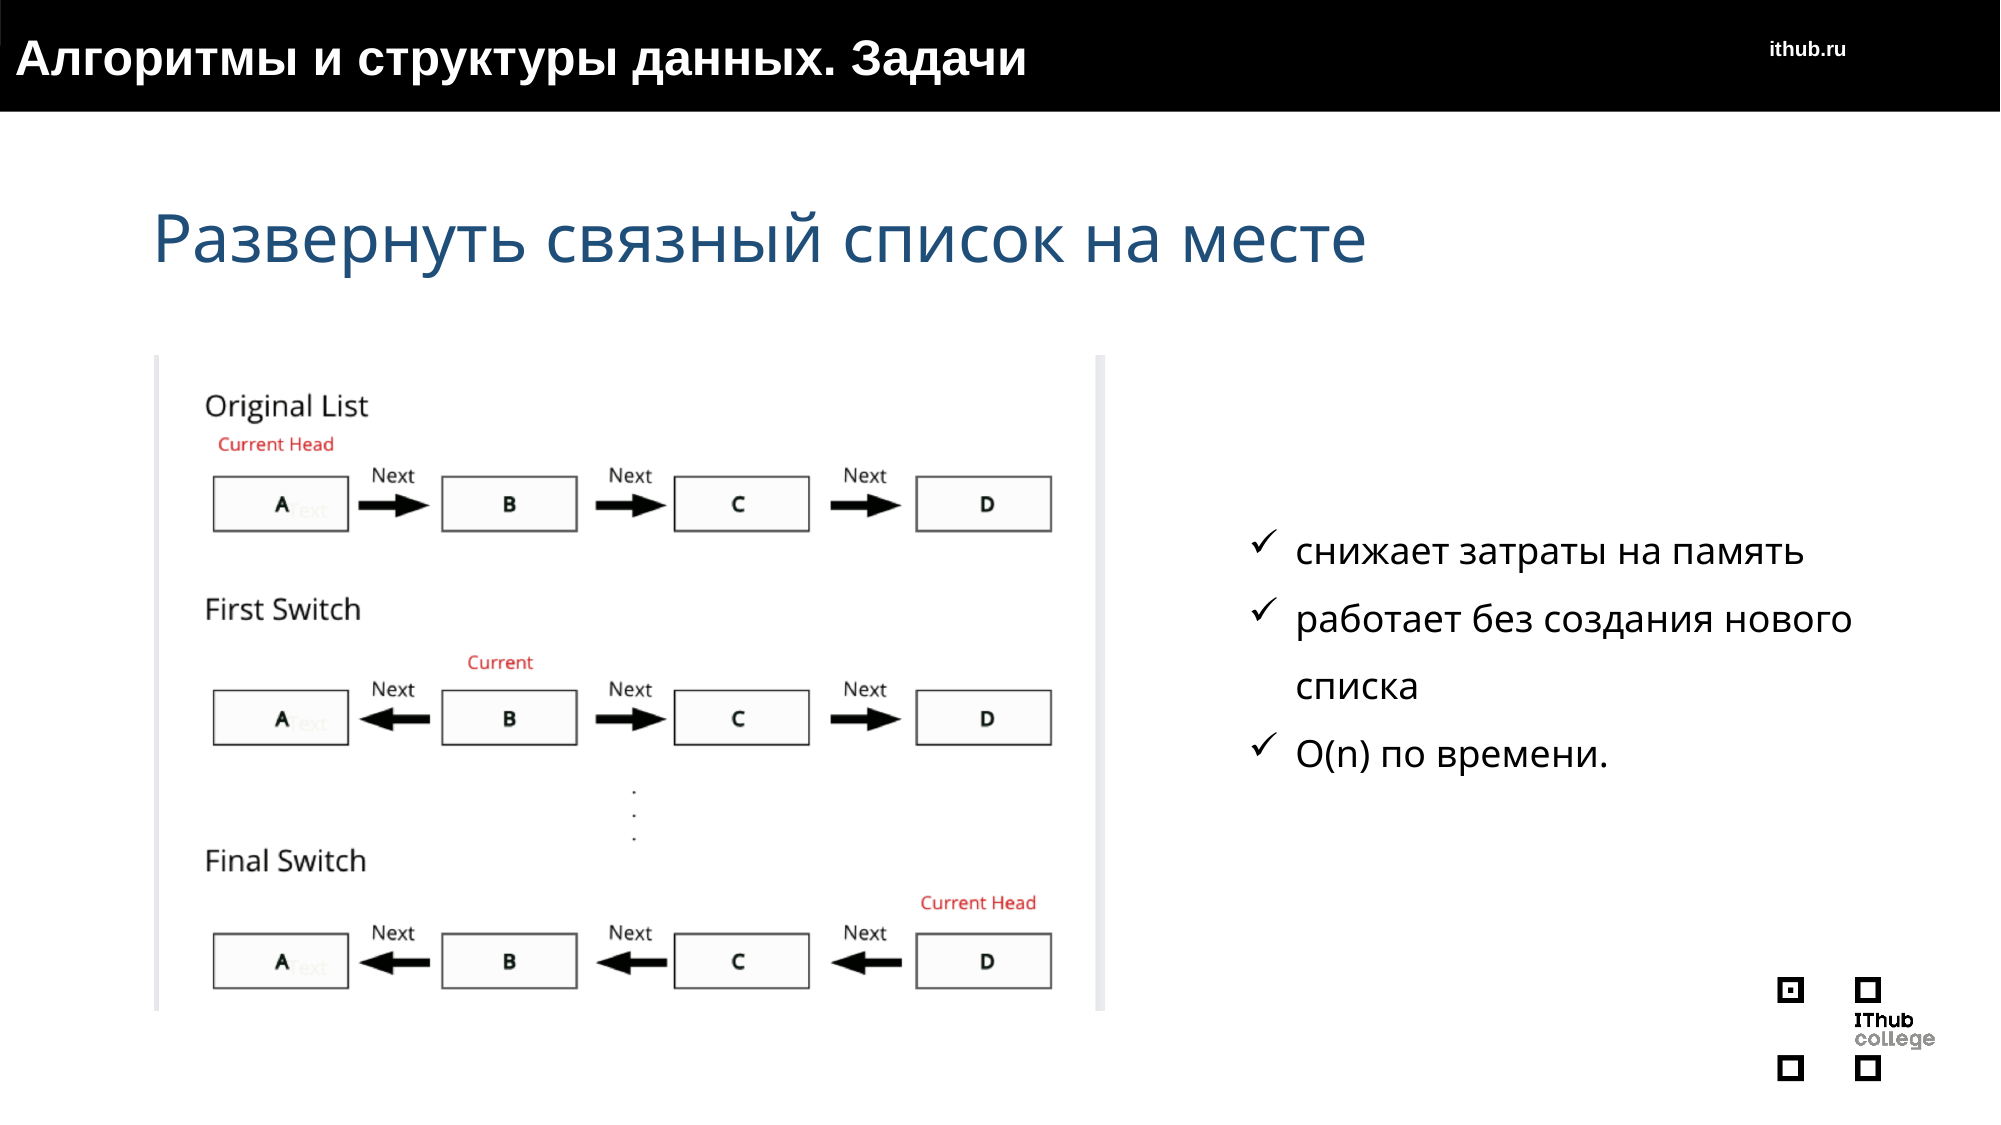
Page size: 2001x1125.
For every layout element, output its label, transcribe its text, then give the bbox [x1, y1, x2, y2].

text_box Алгоритмы и структуры данных. Задачи [0, 0, 2000, 113]
picture [1754, 954, 1939, 1098]
picture [153, 355, 1106, 1011]
text_box снижает затраты на память работает без создания нового списка O(n) по времени. [1233, 497, 1898, 783]
text_box ithub.ru [1754, 27, 2000, 68]
list Развернуть связный список на месте [137, 197, 1731, 977]
